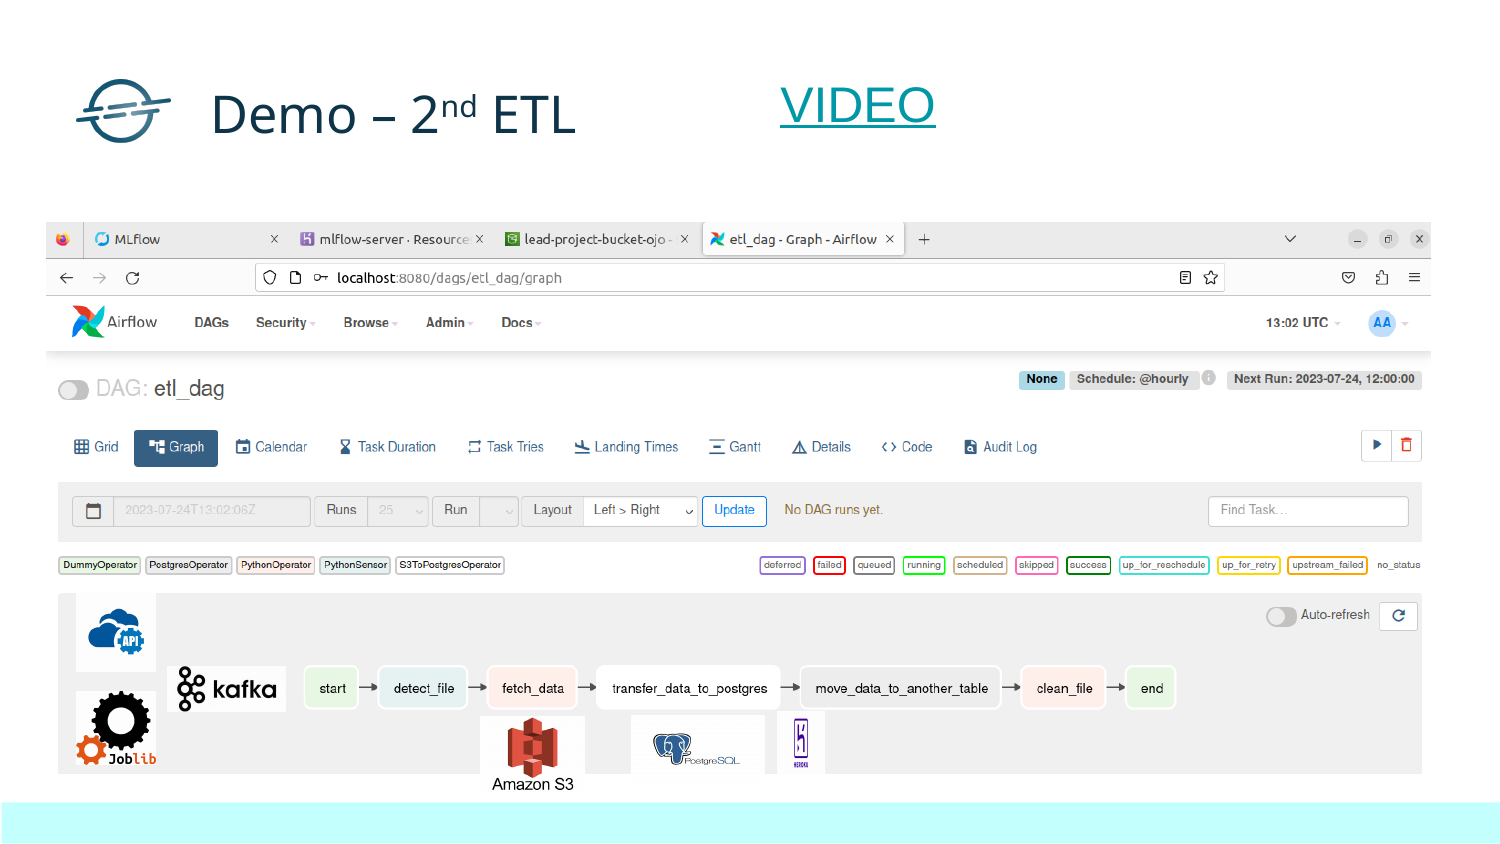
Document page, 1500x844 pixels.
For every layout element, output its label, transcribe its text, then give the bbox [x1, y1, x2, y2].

picture [46, 222, 1431, 796]
title Demo – 2nd ETL [195, 66, 1068, 154]
text_box [1, 802, 1500, 844]
picture [75, 78, 171, 143]
text_box VIDEO [765, 64, 951, 140]
